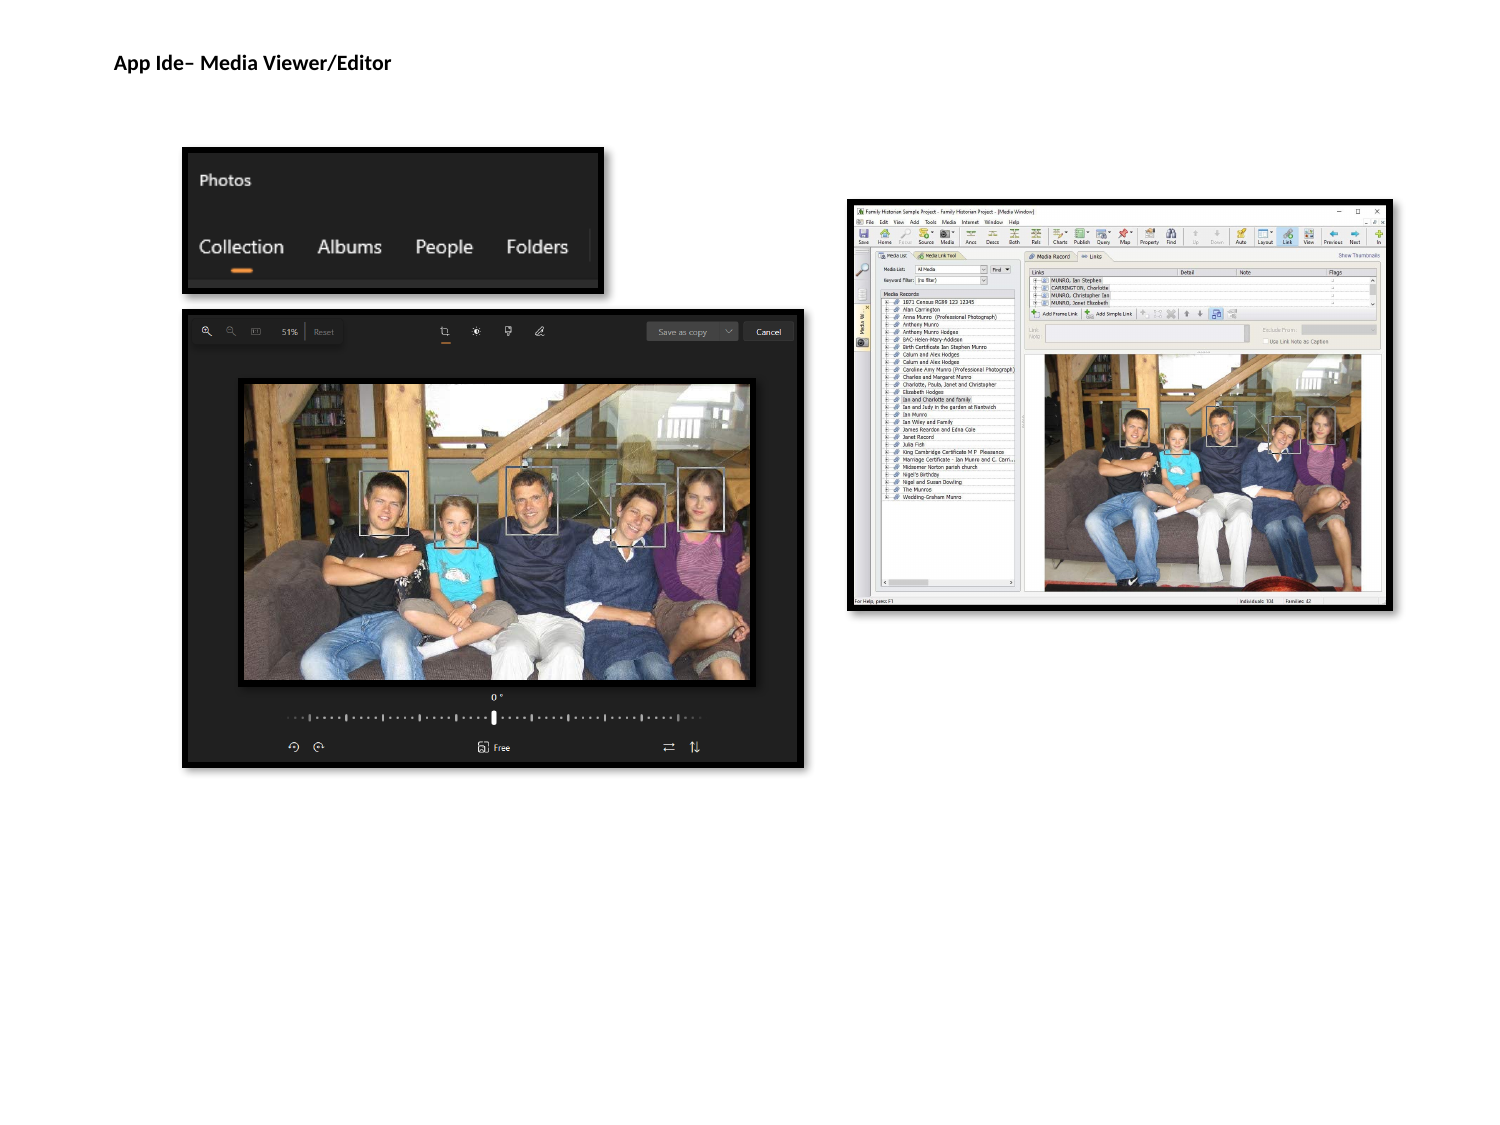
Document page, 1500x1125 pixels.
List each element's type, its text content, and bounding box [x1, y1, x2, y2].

text_box App Ide– Media Viewer/Editor [99, 41, 408, 83]
picture [187, 153, 599, 288]
picture [853, 205, 1387, 605]
picture [187, 314, 798, 762]
